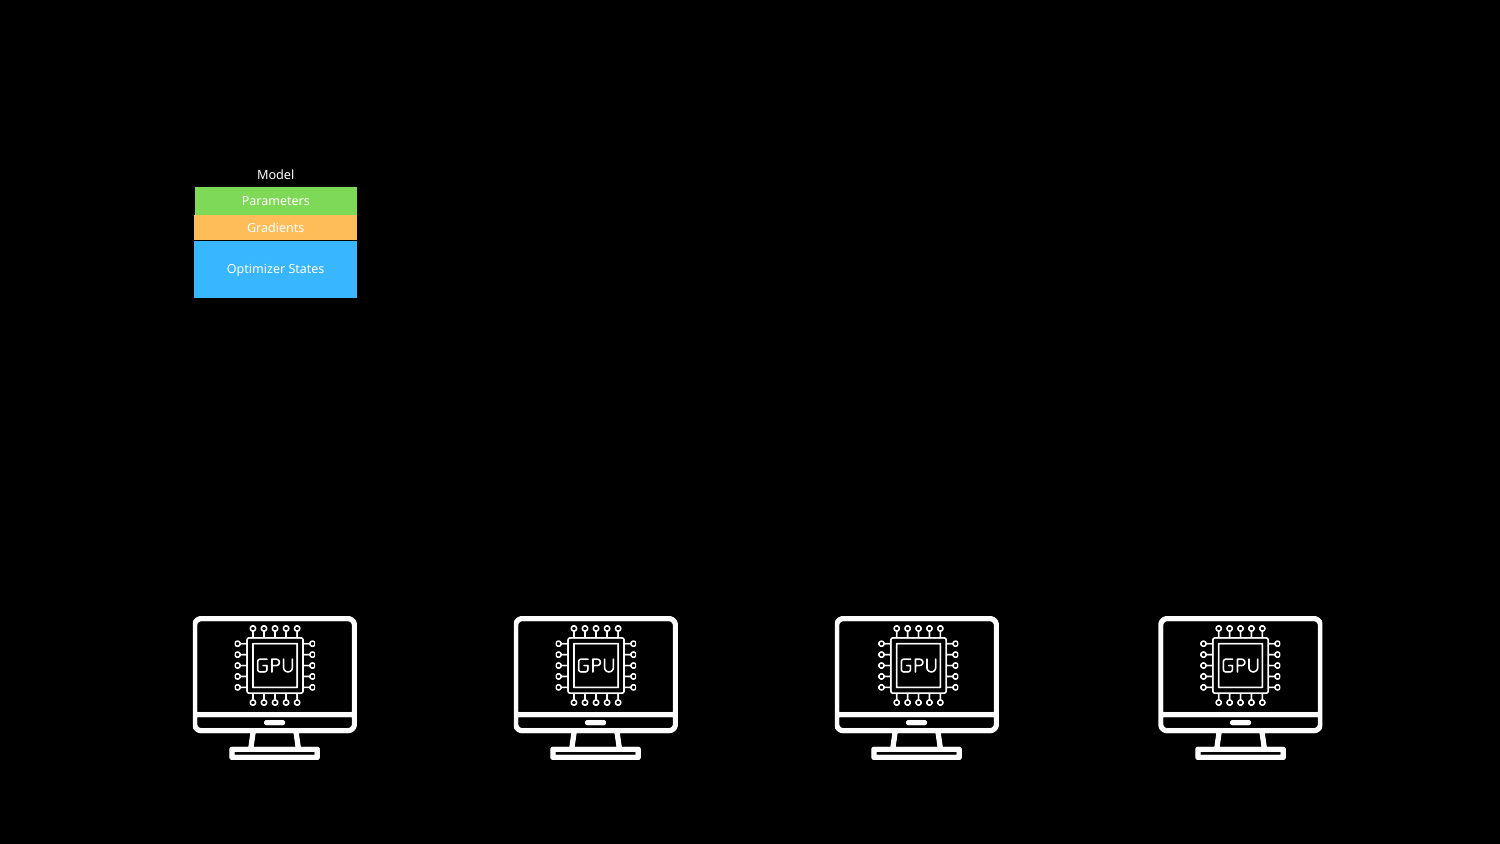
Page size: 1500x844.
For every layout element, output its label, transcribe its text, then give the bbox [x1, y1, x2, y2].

text_box [513, 616, 679, 760]
text_box [192, 616, 358, 760]
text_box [194, 240, 358, 299]
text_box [194, 214, 358, 239]
text_box [1158, 616, 1323, 760]
text_box [555, 625, 637, 706]
text_box [1200, 625, 1281, 706]
text_box [234, 625, 316, 706]
text_box Model [256, 164, 295, 182]
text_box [194, 186, 358, 214]
text_box [877, 625, 959, 706]
text_box [834, 616, 999, 760]
